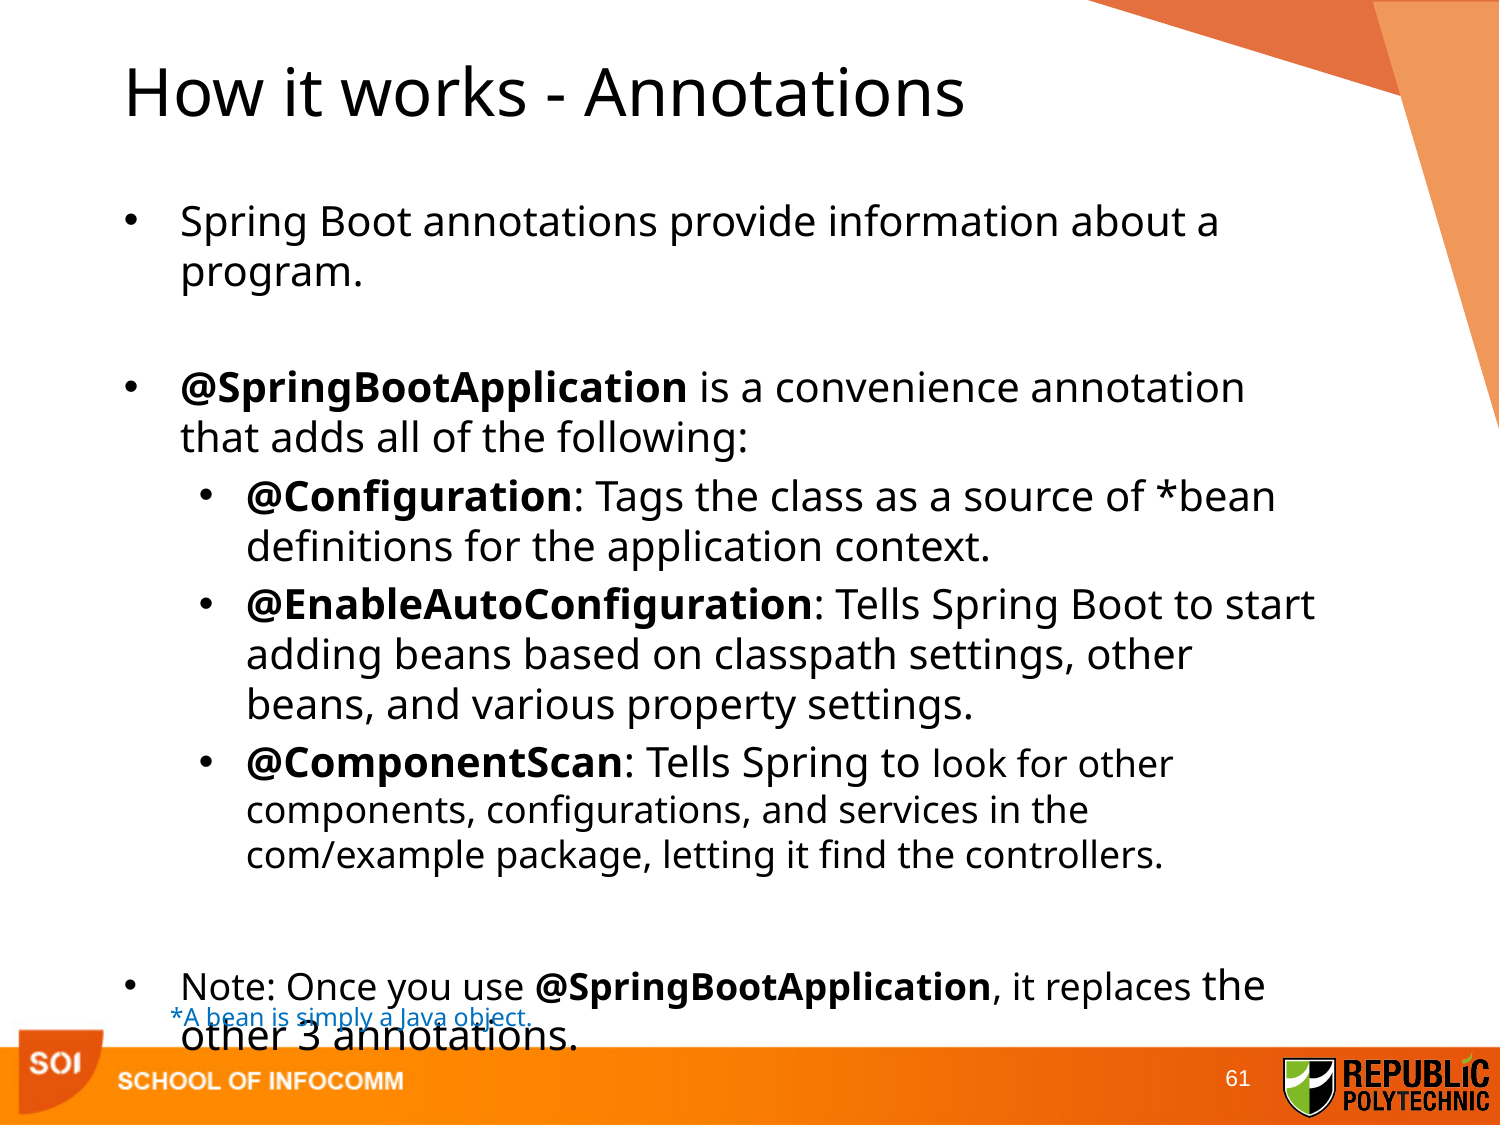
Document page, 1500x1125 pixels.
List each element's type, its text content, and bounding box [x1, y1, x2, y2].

picture [0, 0, 1500, 1125]
list Spring Boot annotations provide information about a program. @SpringBootApplication is a convenience annotation that adds all of the following: @Configuration: Tags the class as a source of *bean definitions for the application context. @EnableAutoConfiguration: Tells Spring Boot to start adding beans based on classpath settings, other beans, and various property settings. @ComponentScan: Tells Spring to look for other components, configurations, and services in the com/example package, letting it find the controllers. Note: Once you use @SpringBootApplication, it replaces the other 3 annotations. [109, 187, 1336, 804]
text_box *A bean is simply a Java object. [155, 993, 548, 1039]
slide_number 61 [1210, 1056, 1500, 1117]
title How it works - Annotations [109, 42, 1129, 142]
